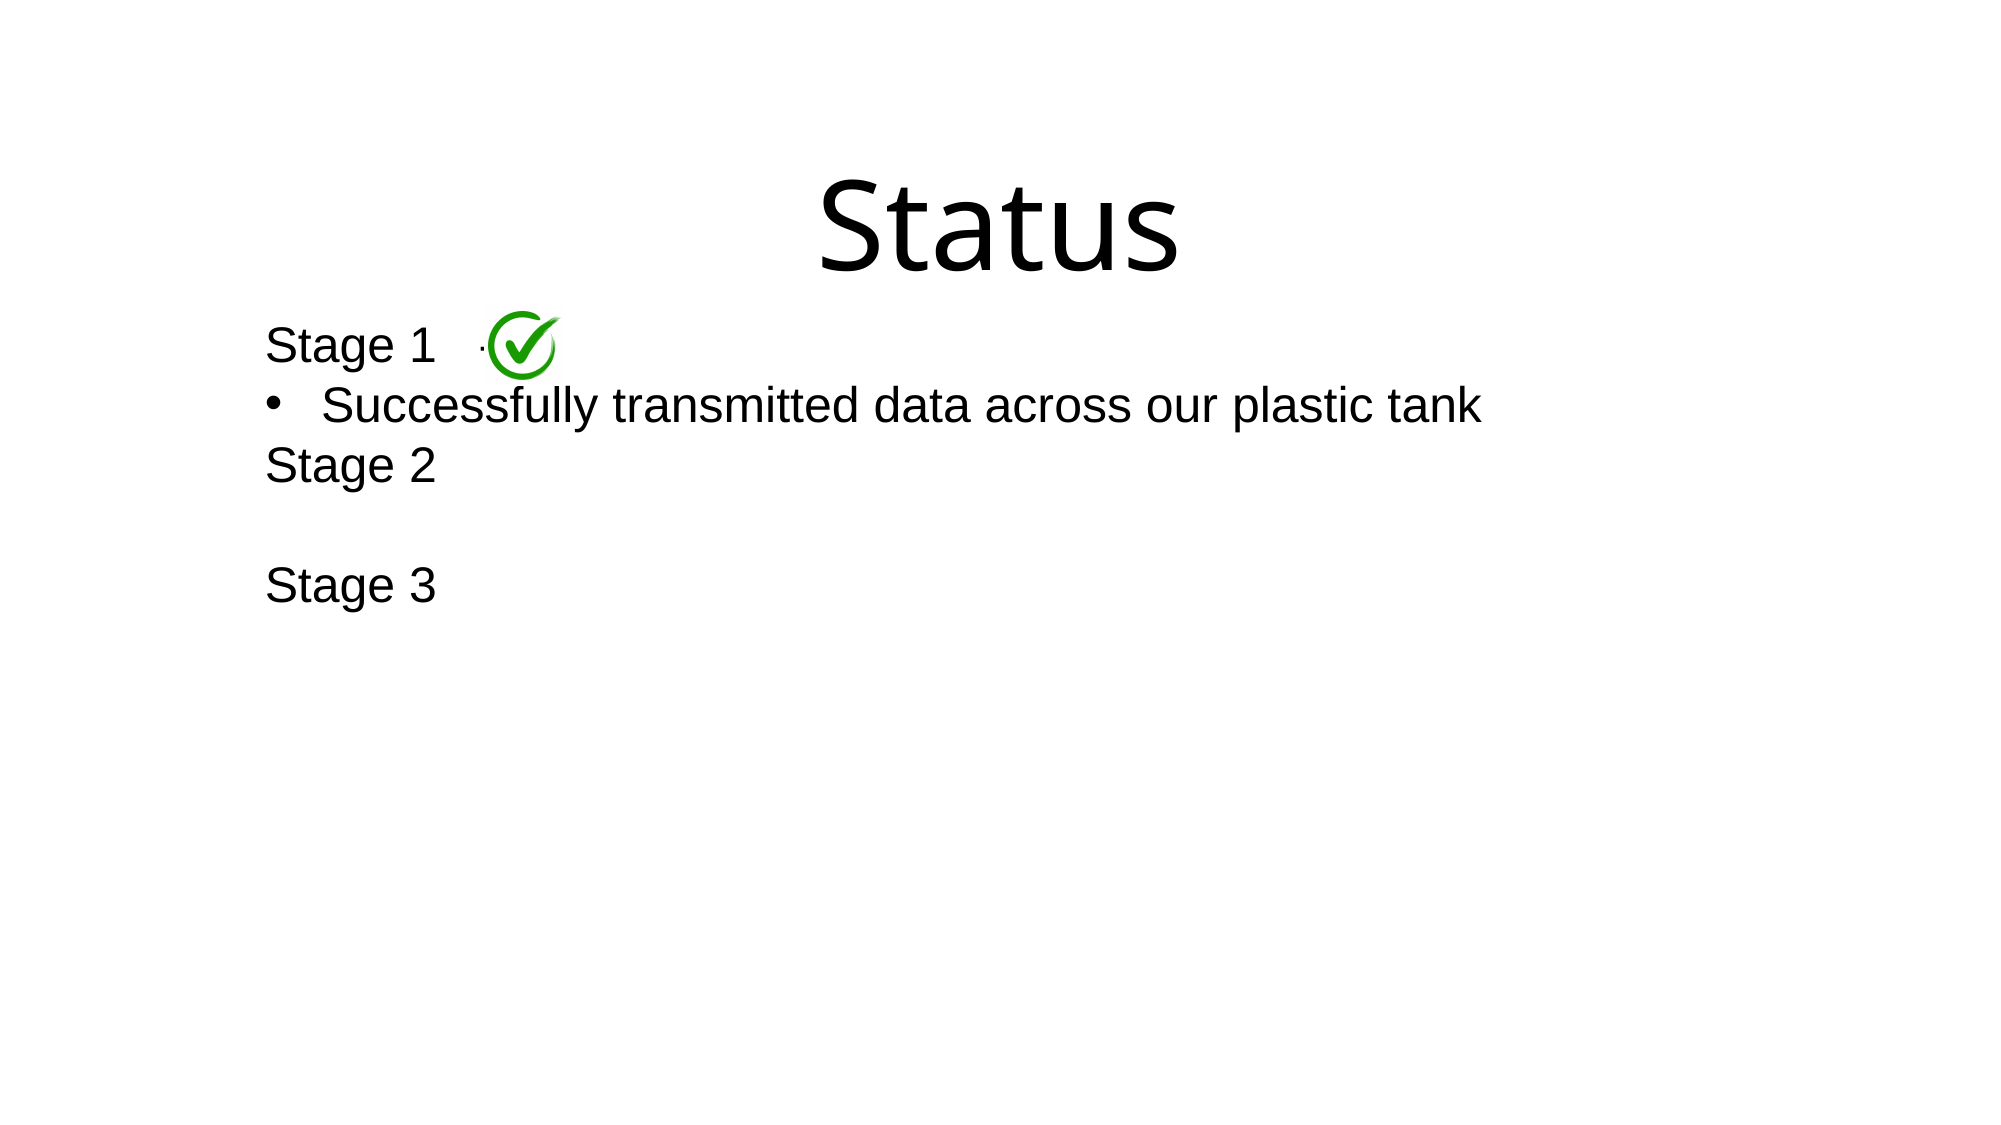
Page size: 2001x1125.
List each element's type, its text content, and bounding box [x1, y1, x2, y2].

picture [483, 304, 566, 387]
title Status [249, 184, 1750, 305]
subtitle Stage 1 - Successfully transmitted data across our plastic tank Stage 2 Stage 3 [249, 305, 1750, 863]
